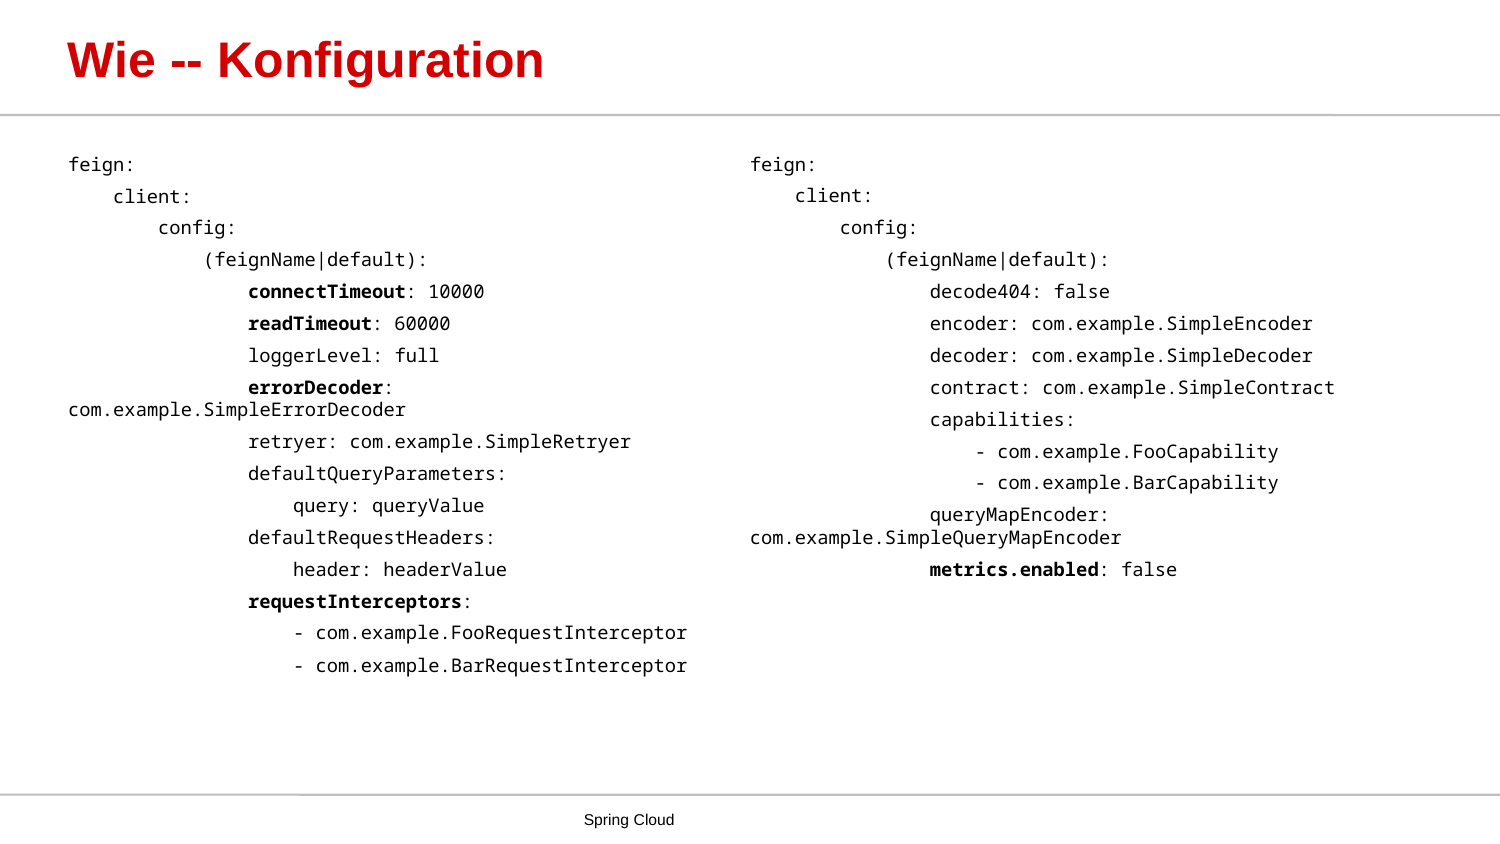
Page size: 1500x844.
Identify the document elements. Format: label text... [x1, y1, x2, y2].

slide_number Spring Cloud [583, 794, 1260, 844]
title Wie -- Konfiguration [53, 0, 1058, 115]
list feign: client: config: (feignName|default): connectTimeout: 10000 readTimeout: 60000 loggerLevel: full errorDecoder: com.example.SimpleErrorDecoder retryer: com.example.SimpleRetryer defaultQueryParameters: query: queryValue defaultRequestHeaders: header: headerValue requestInterceptors: - com.example.FooRequestInterceptor - com.example.BarRequestInterceptor [53, 144, 750, 795]
text_box feign: client: config: (feignName|default): decode404: false encoder: com.example.SimpleEncoder decoder: com.example.SimpleDecoder contract: com.example.SimpleContract capabilities: - com.example.FooCapability - com.example.BarCapability queryMapEncoder: com.example.SimpleQueryMapEncoder metrics.enabled: false [734, 144, 1453, 765]
